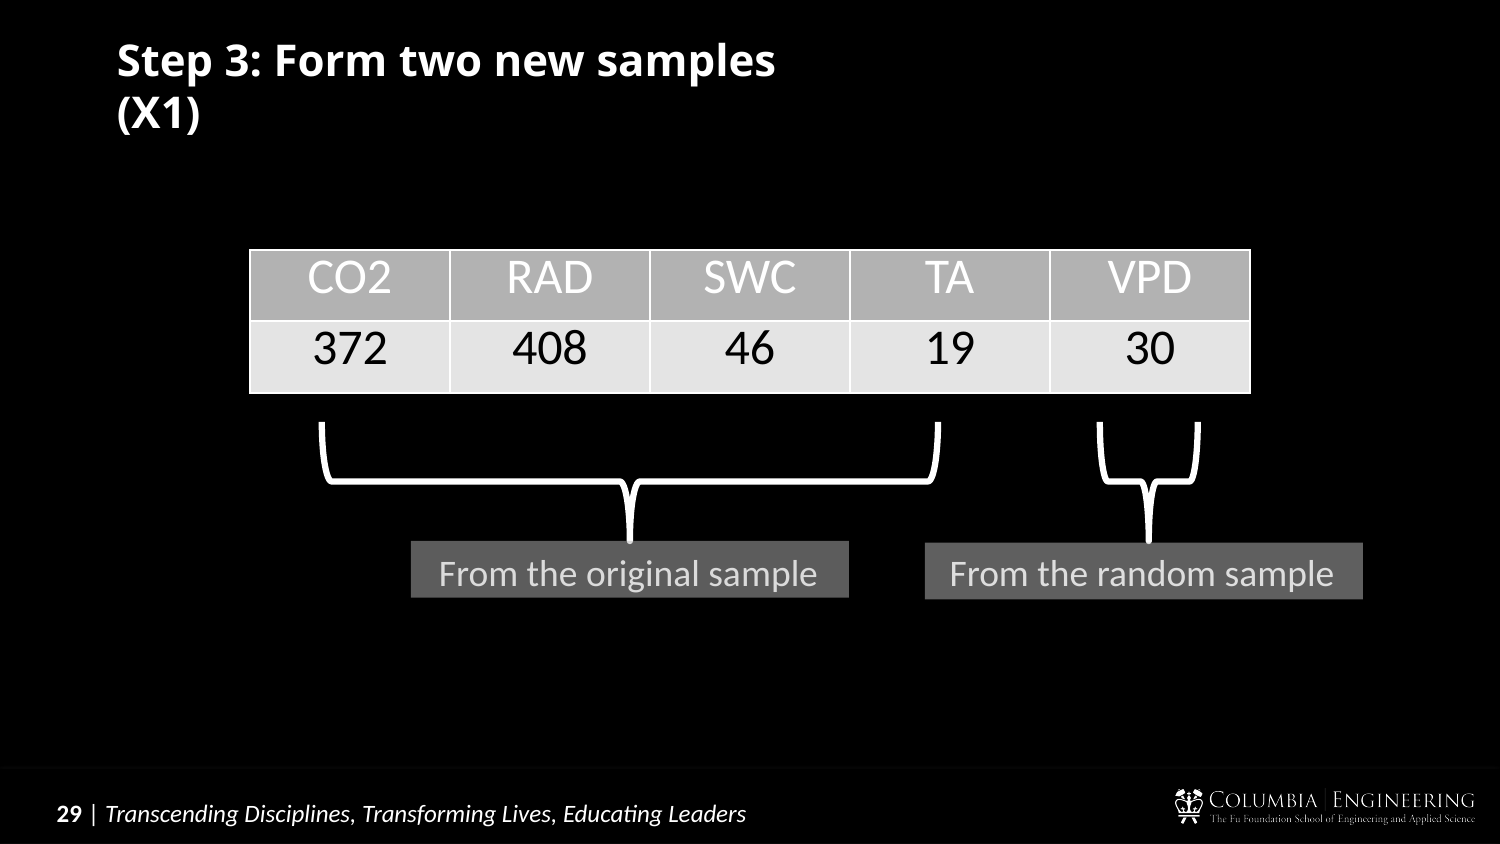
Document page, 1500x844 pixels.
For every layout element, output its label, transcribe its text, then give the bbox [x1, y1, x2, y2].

table_cell 46 [651, 322, 849, 392]
table_cell 19 [851, 322, 1049, 392]
table_header RAD [451, 251, 649, 320]
table_header VPD [1051, 251, 1249, 320]
table_cell 372 [251, 322, 449, 392]
text_box [1099, 421, 1199, 541]
table_cell 30 [1051, 322, 1249, 392]
table_header CO2 [251, 251, 449, 320]
table_header TA [851, 251, 1049, 320]
text_box [409, 539, 851, 600]
text_box Step 3: Form two new samples (X1) [102, 25, 853, 145]
text_box [321, 421, 939, 539]
table_header SWC [651, 251, 849, 320]
table_cell 408 [451, 322, 649, 392]
text_box [923, 541, 1365, 602]
